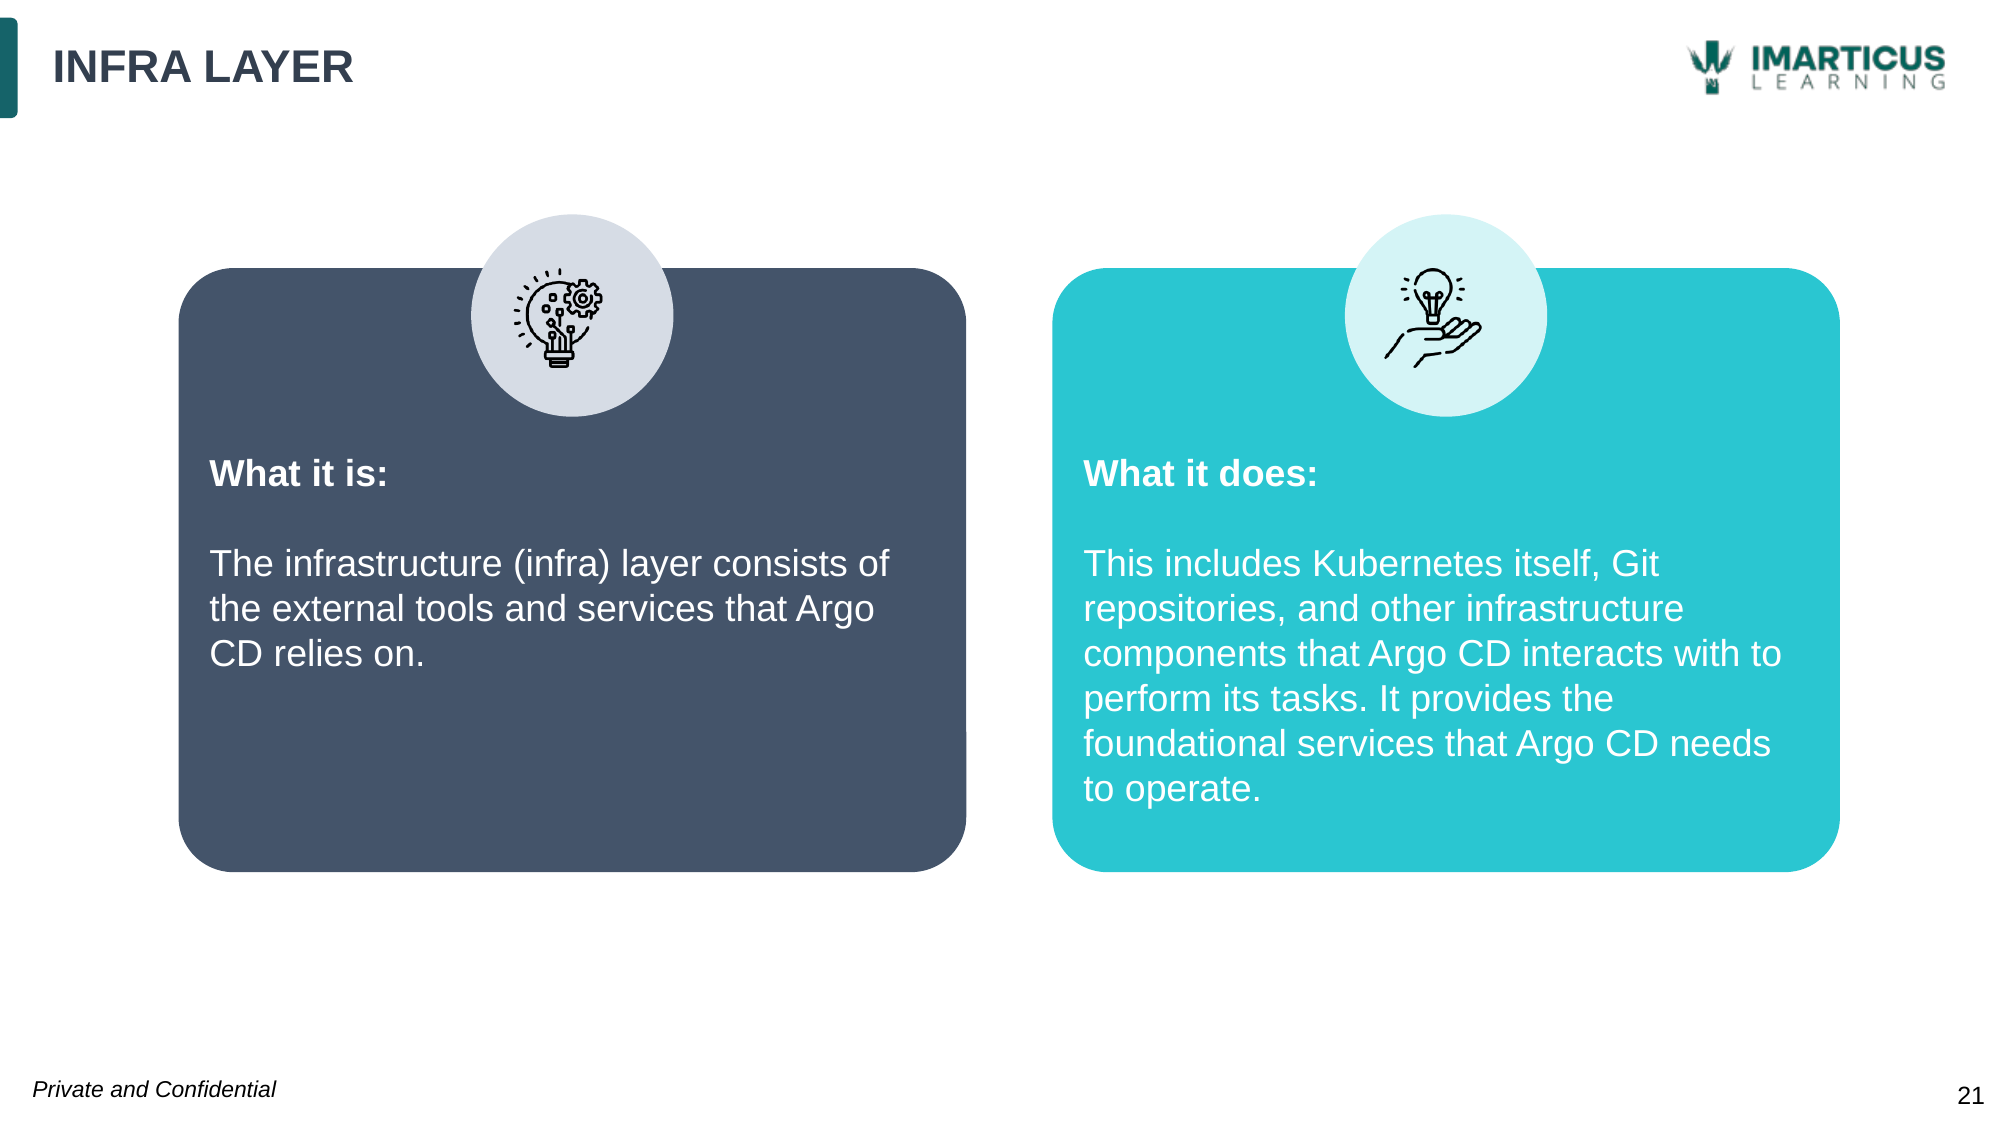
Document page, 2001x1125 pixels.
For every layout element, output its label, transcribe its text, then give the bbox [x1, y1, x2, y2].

picture [507, 268, 608, 369]
picture [1382, 268, 1483, 369]
title INFRA LAYER [37, 29, 1659, 107]
picture [1658, 17, 1992, 119]
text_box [178, 214, 1840, 873]
